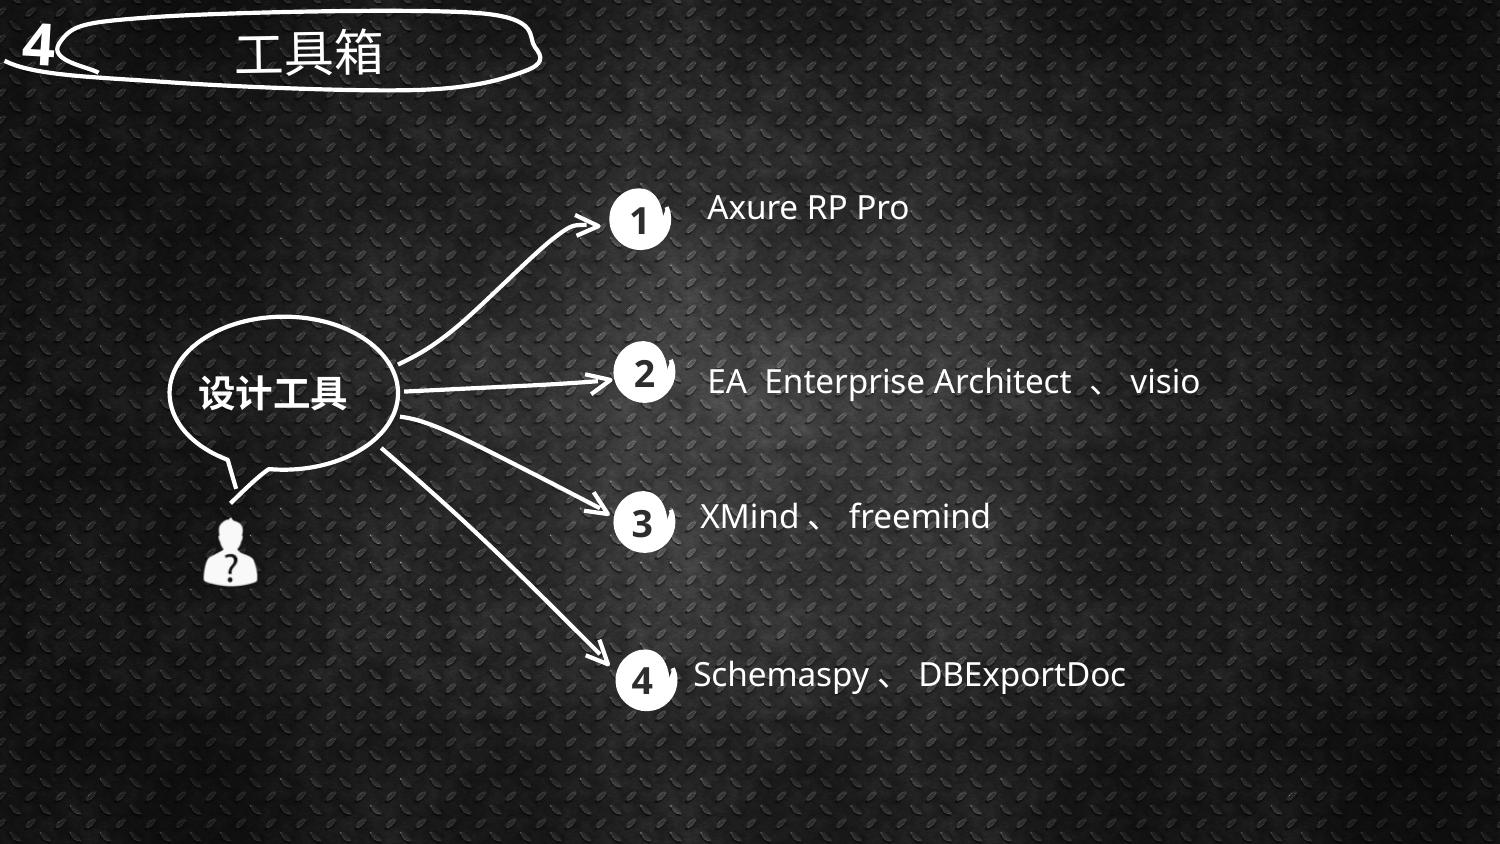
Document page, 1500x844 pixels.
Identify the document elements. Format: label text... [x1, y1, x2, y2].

text_box EA Enterprise Architect 、visio [692, 332, 1386, 408]
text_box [609, 189, 671, 251]
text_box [397, 211, 595, 365]
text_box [430, 369, 607, 392]
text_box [611, 649, 676, 711]
text_box Axure RP Pro [692, 158, 1386, 234]
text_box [430, 416, 609, 446]
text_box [5, 1, 541, 100]
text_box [614, 342, 676, 404]
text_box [380, 447, 612, 662]
text_box Schemaspy、DBExportDoc [678, 625, 1372, 701]
text_box XMind、freemind [685, 468, 1379, 543]
picture [0, 0, 1500, 844]
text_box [121, 316, 426, 504]
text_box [611, 492, 674, 554]
